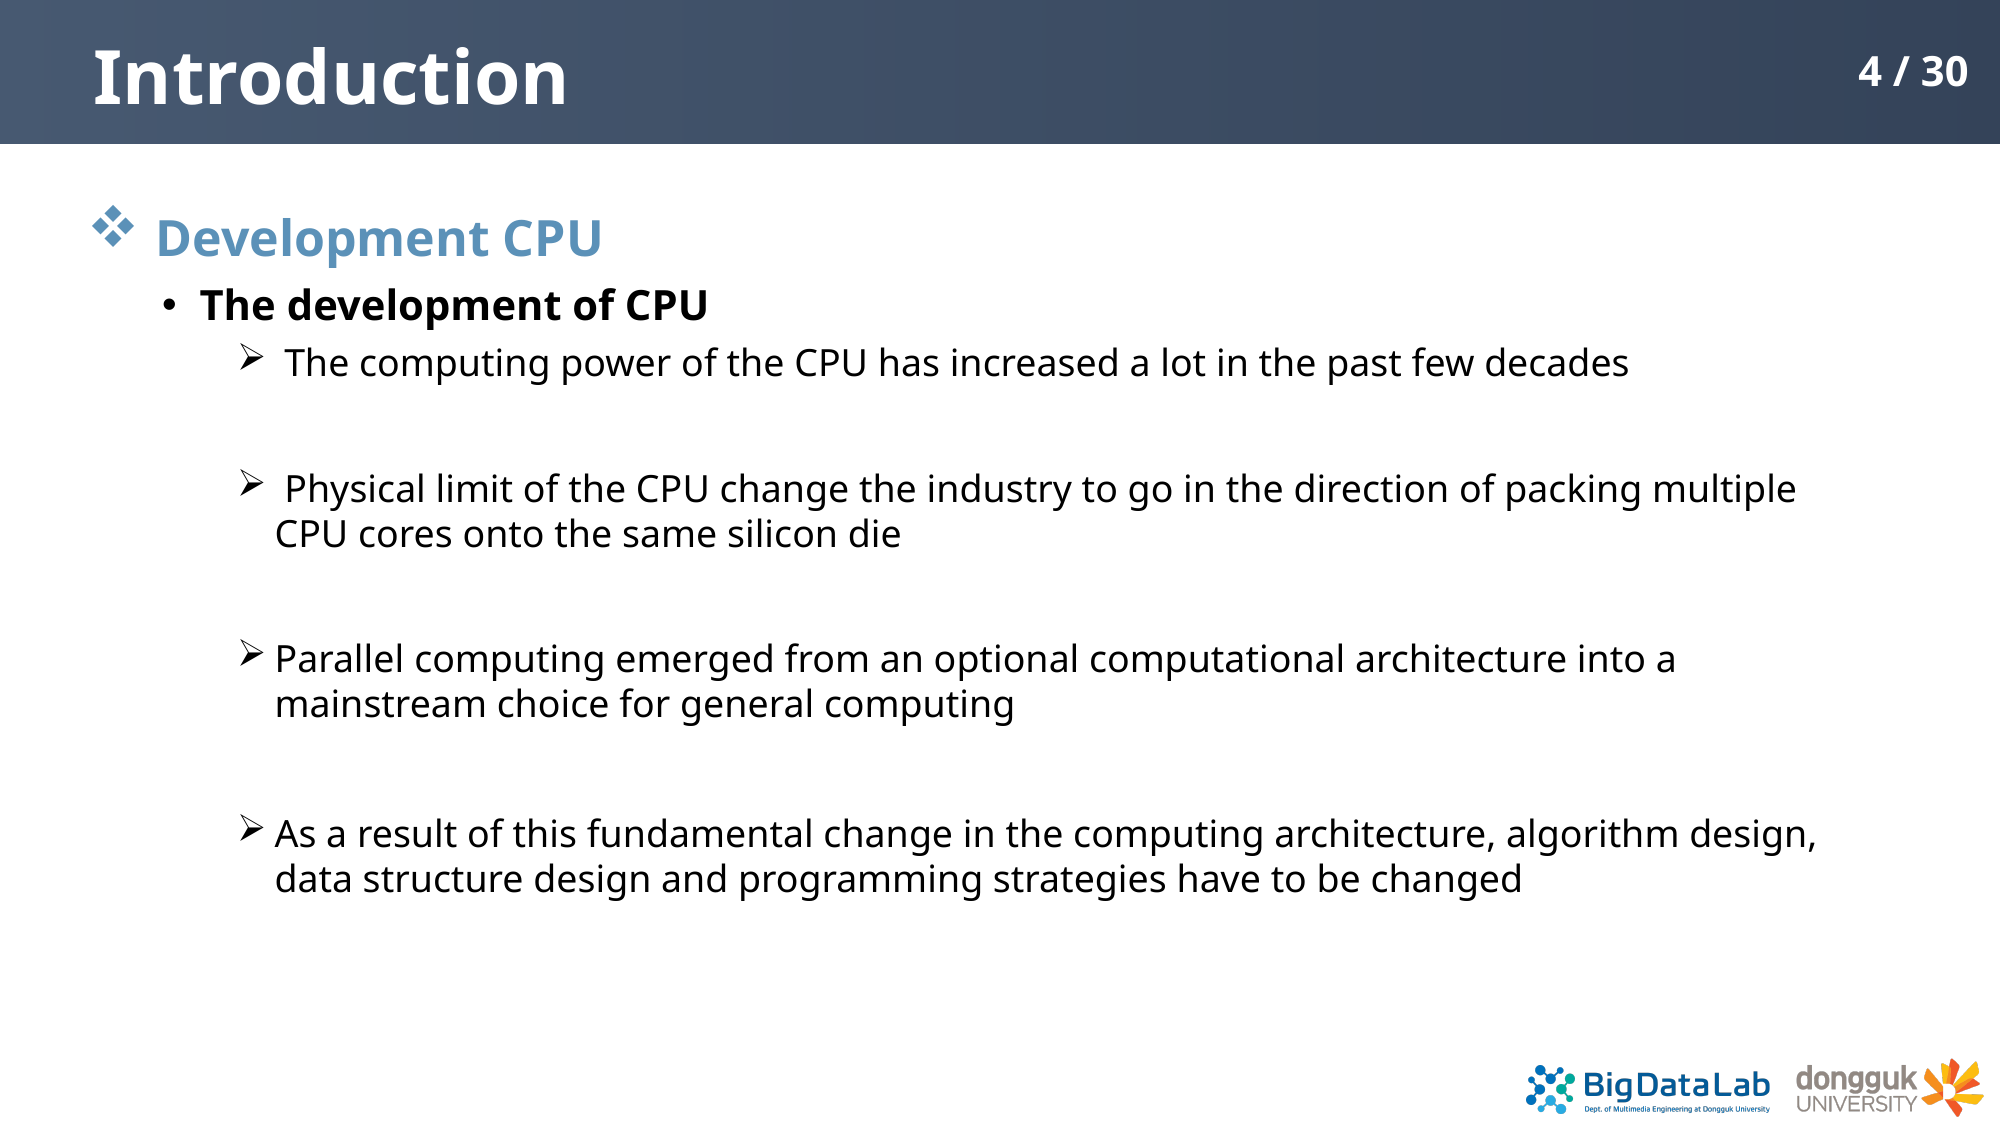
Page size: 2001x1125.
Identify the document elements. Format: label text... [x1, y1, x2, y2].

list Development CPU The development of CPU The computing power of the CPU has increased a lot in the past few decades Physical limit of the CPU change the industry to go in the direction of packing multiple CPU cores onto the same silicon die Parallel computing emerged from an optional computational architecture into a mainstream choice for general computing As a result of this fundamental change in the computing architecture, algorithm design, data structure design and programming strategies have to be changed [72, 191, 1886, 1059]
picture [1526, 1065, 1770, 1114]
title Introduction [78, 21, 1935, 128]
slide_number 4 / 30 [1769, 21, 1984, 126]
